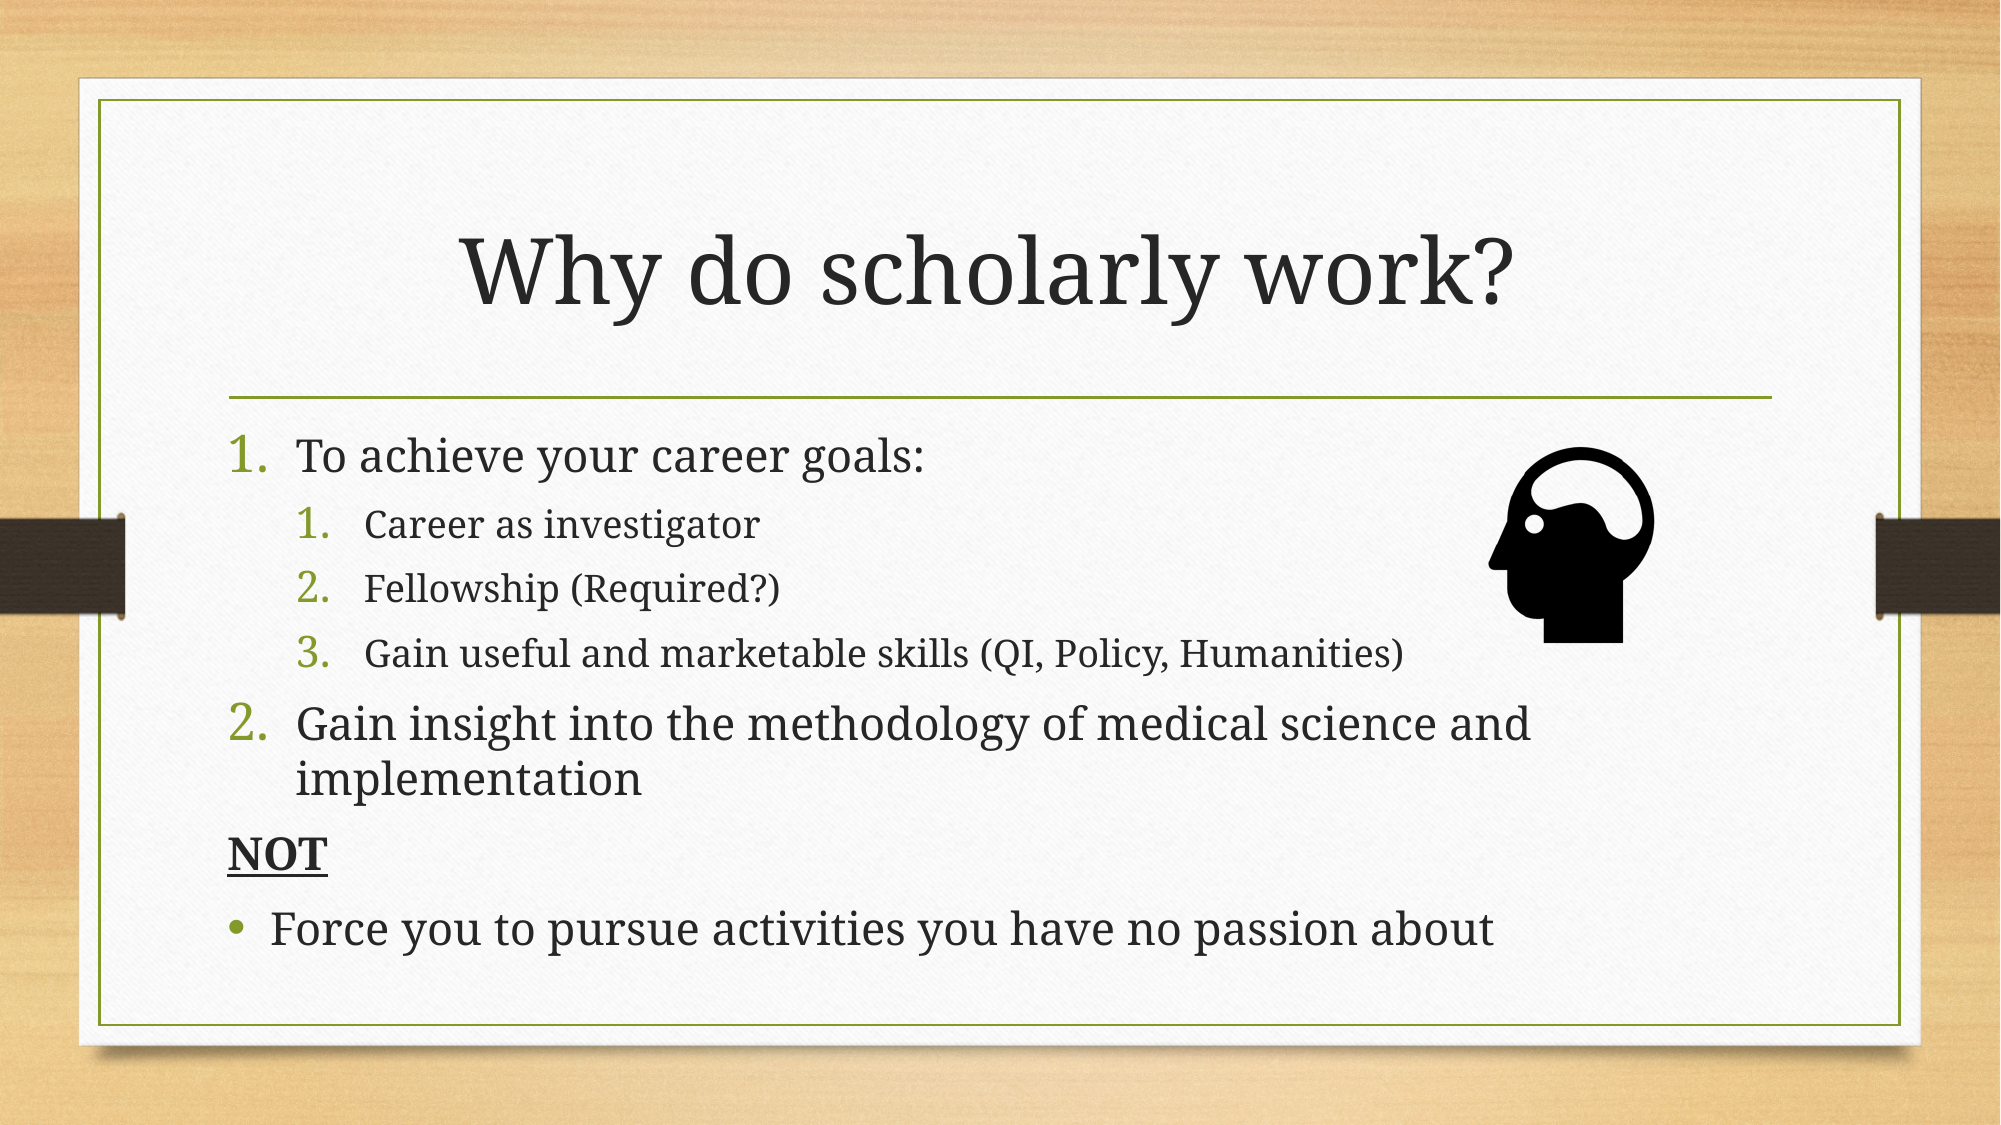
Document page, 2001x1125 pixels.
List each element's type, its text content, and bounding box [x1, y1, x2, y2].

picture [0, 0, 2001, 1125]
list To achieve your career goals: Career as investigator Fellowship (Required?) Gain useful and marketable skills (QI, Policy, Humanities) Gain insight into the methodology of medical science and implementation NOT Force you to pursue activities you have no passion about [212, 419, 1788, 964]
title Why do scholarly work? [212, 161, 1788, 375]
